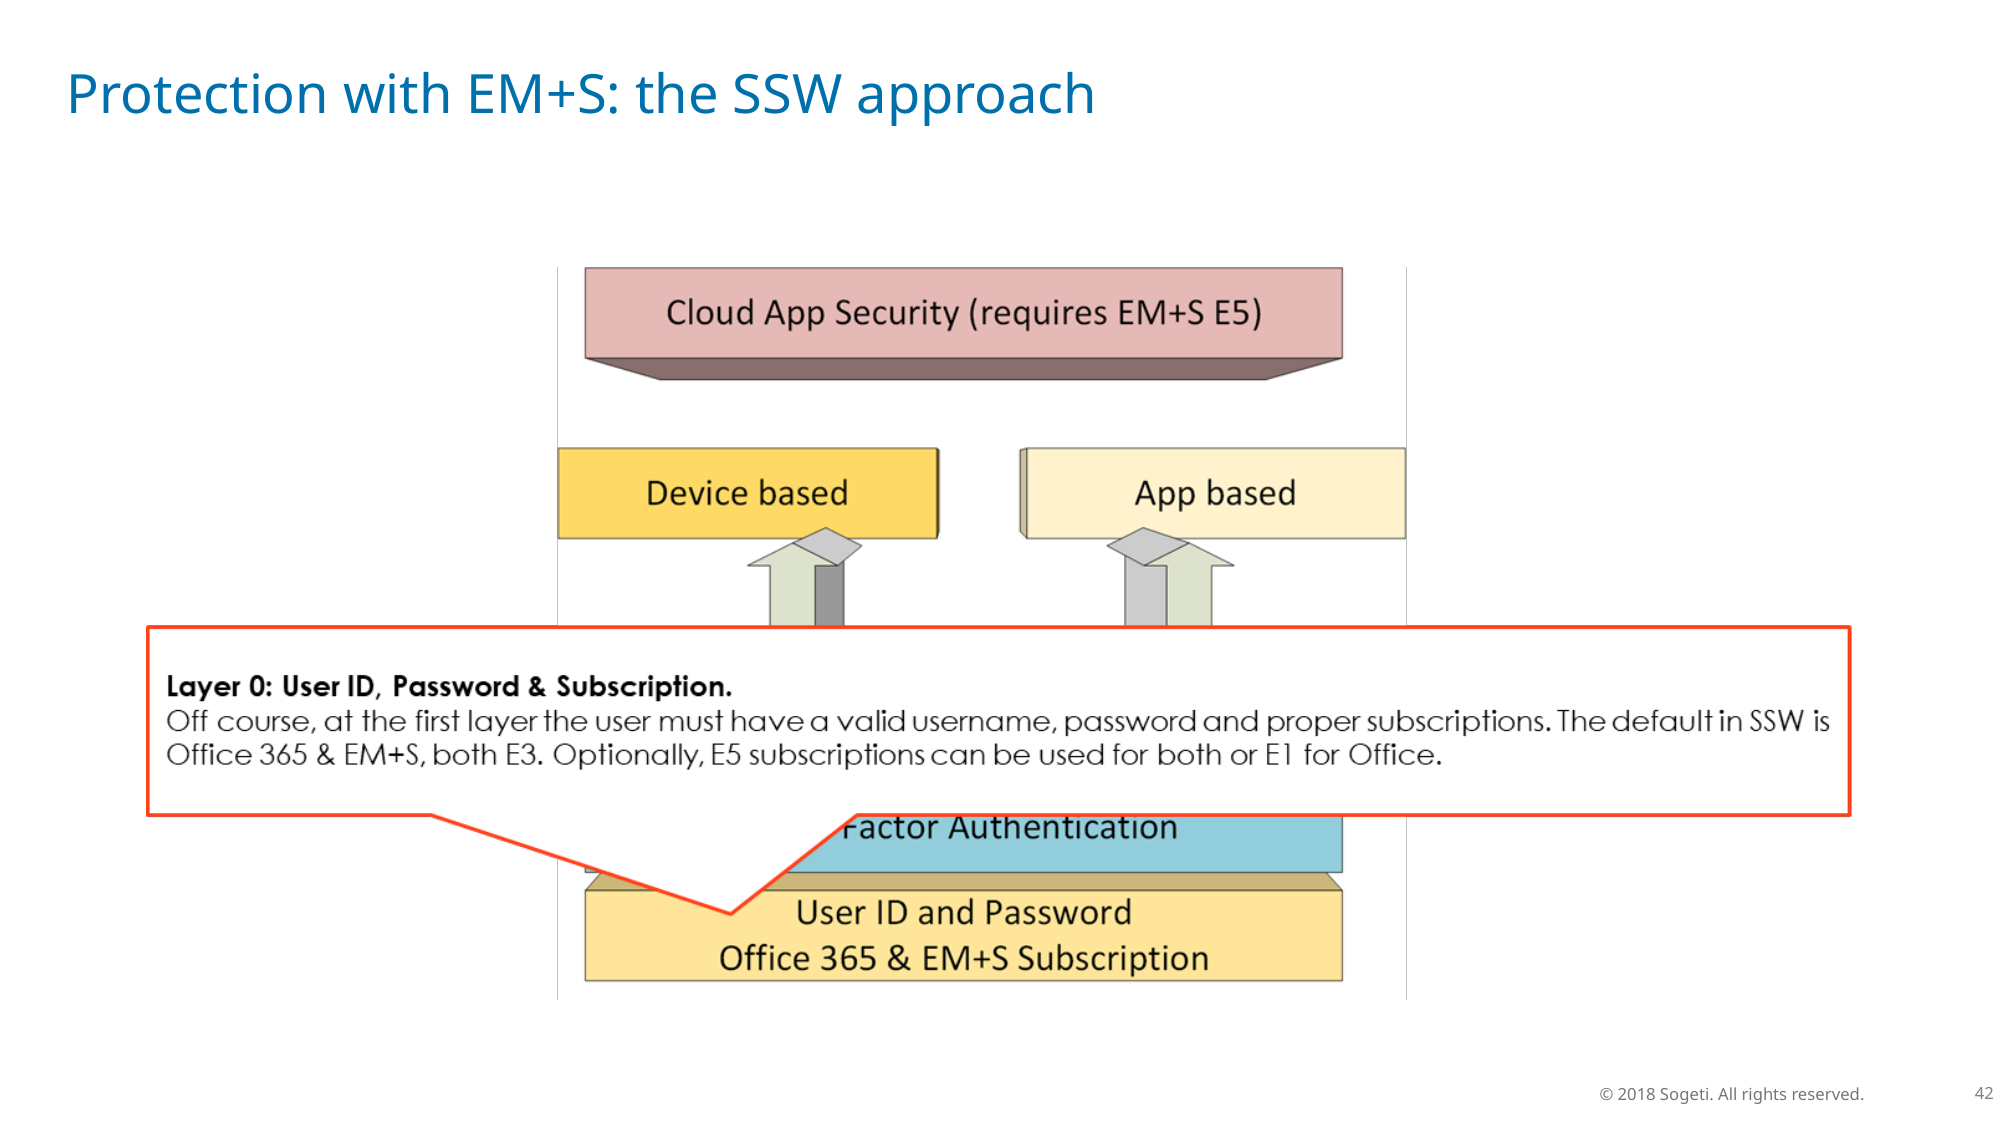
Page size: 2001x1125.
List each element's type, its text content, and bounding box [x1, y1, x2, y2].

title Protection with EM+S: the SSW approach [66, 66, 1850, 208]
picture [146, 267, 1854, 1000]
